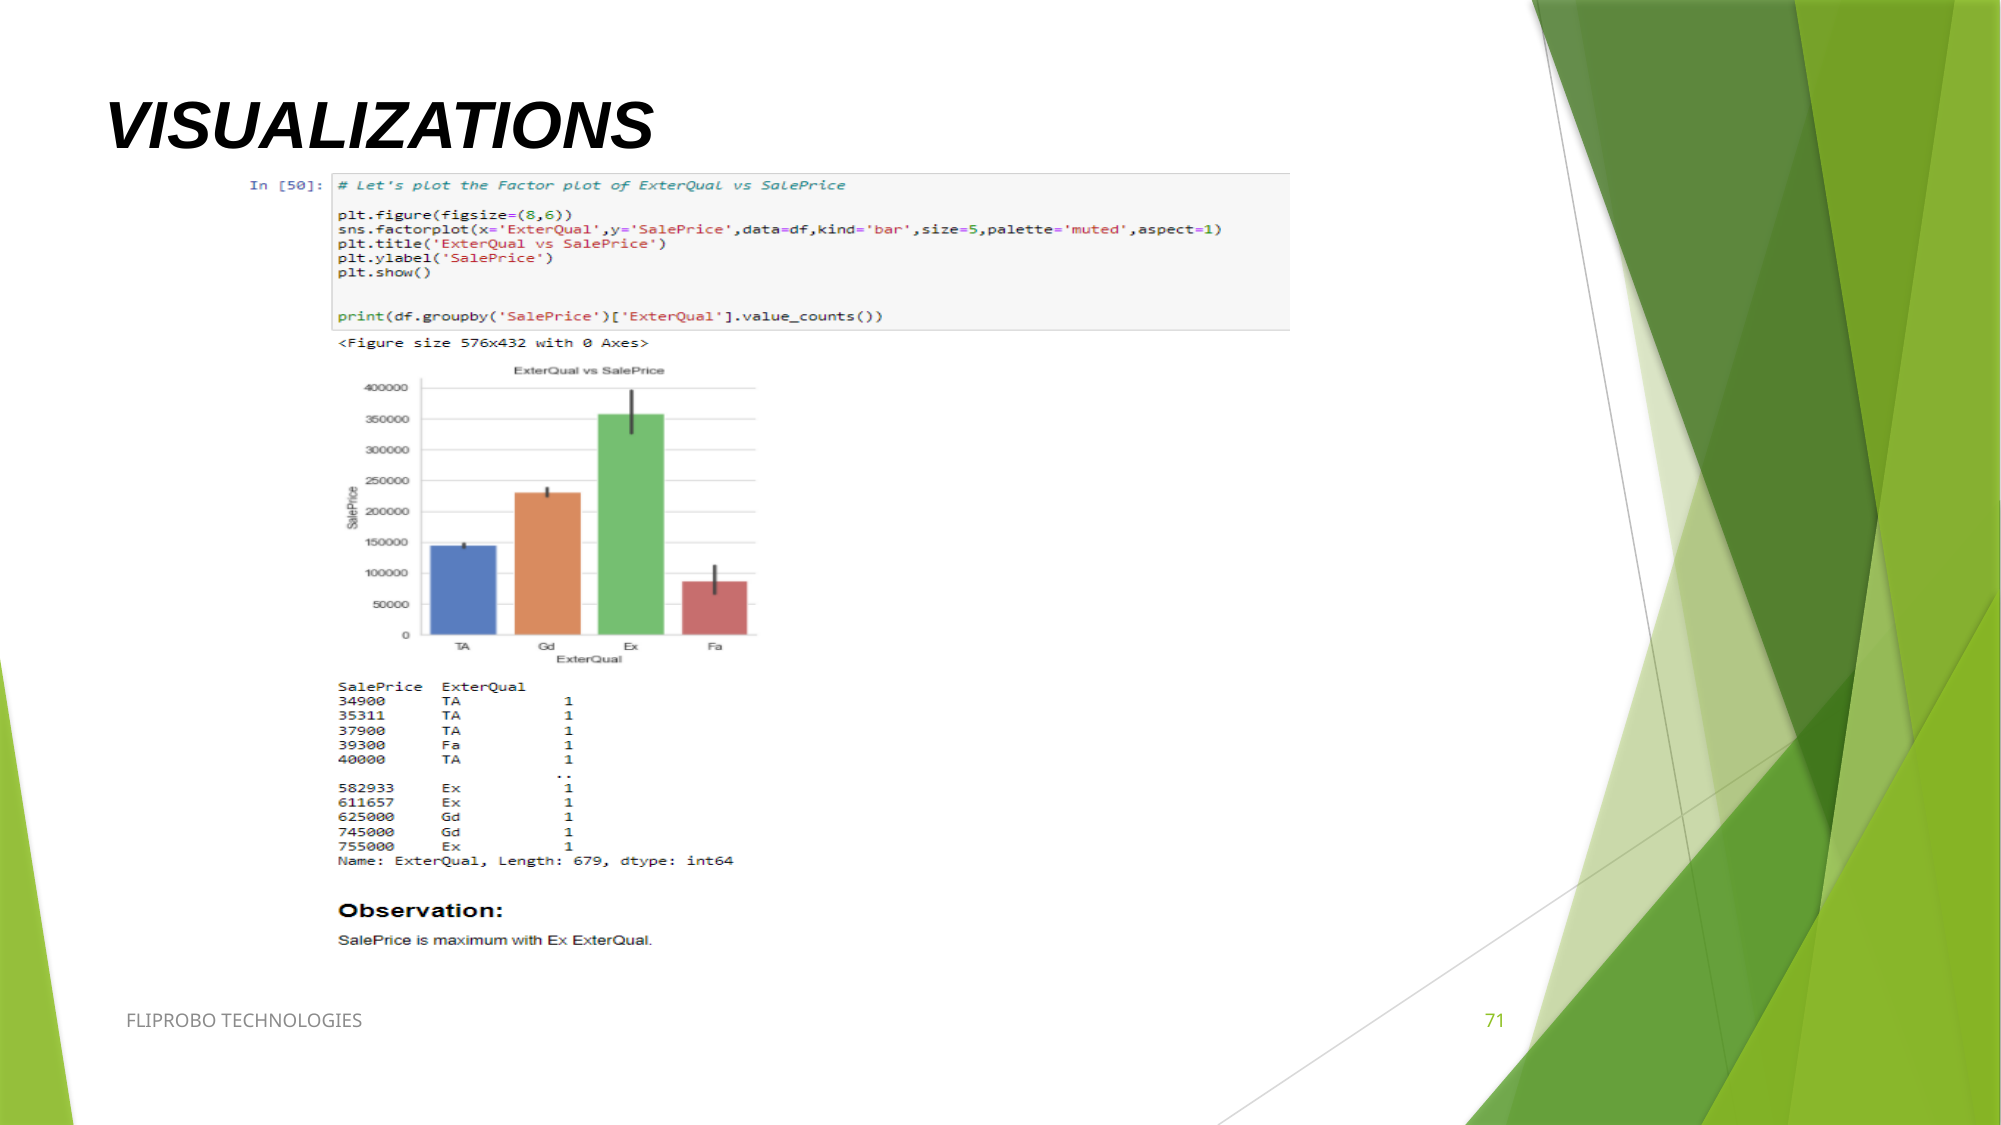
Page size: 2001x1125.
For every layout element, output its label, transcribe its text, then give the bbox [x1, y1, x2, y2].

slide_number 71 [1409, 991, 1522, 1051]
picture [216, 170, 1290, 956]
text_box VISUALIZATIONS [89, 74, 1673, 170]
footer FLIPROBO TECHNOLOGIES [111, 991, 1145, 1051]
